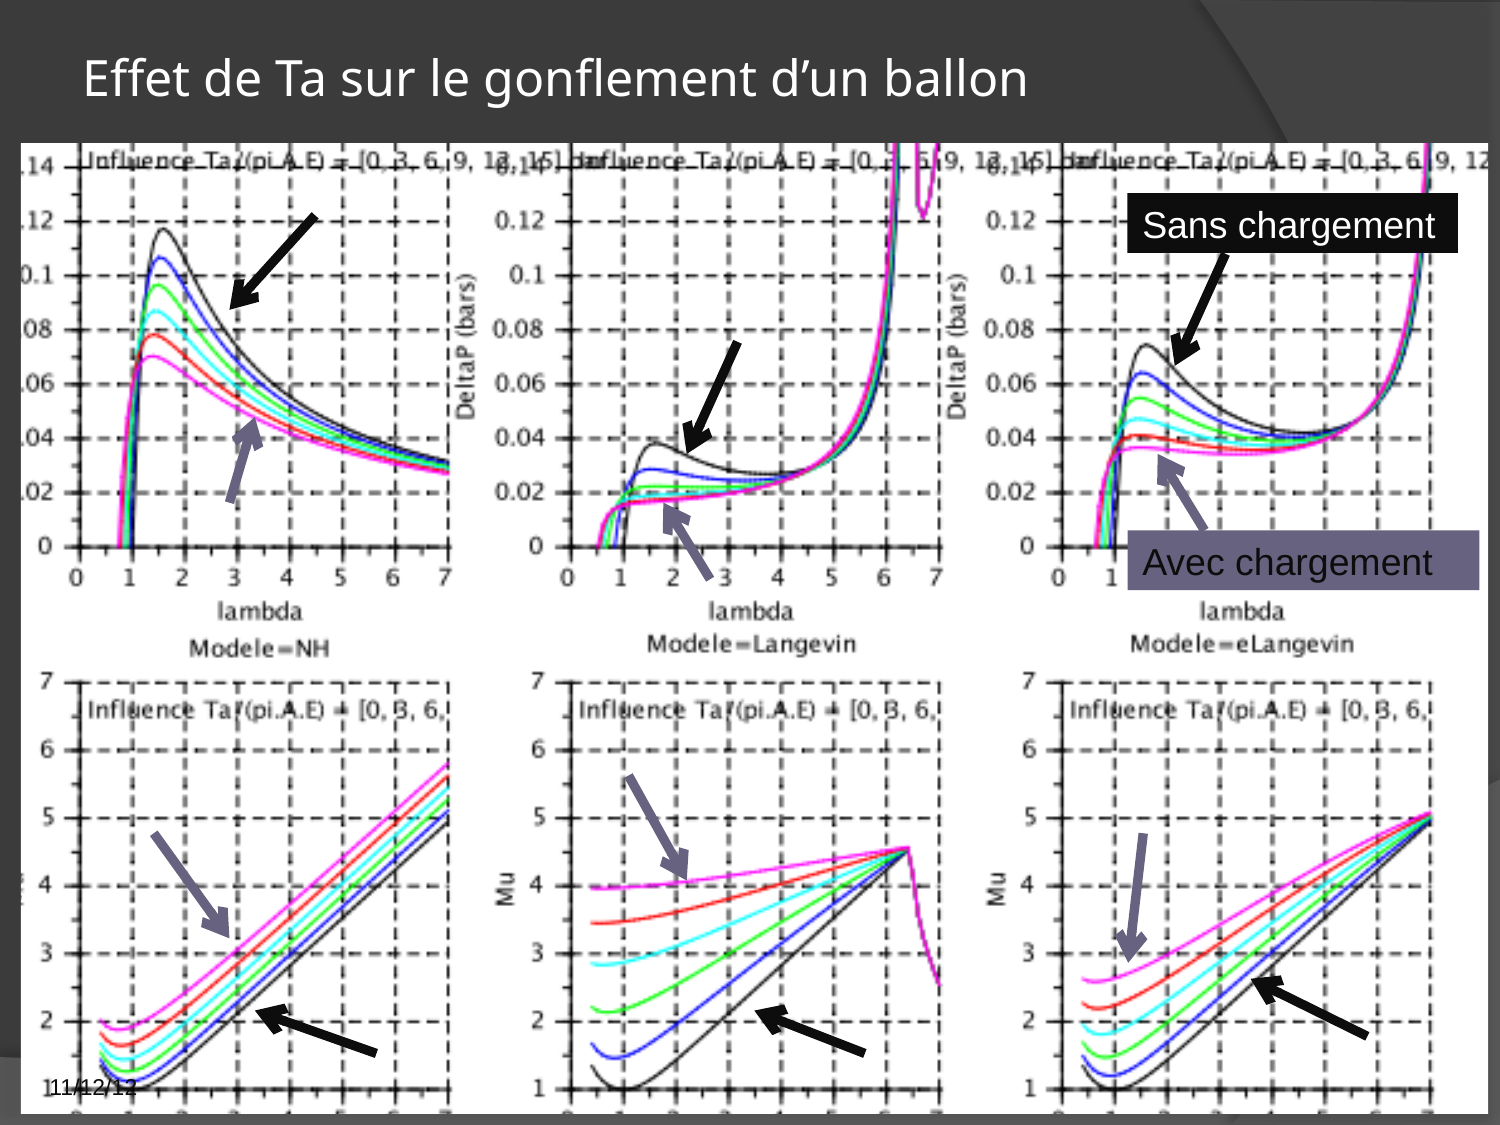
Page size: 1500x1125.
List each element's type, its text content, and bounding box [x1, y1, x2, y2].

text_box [229, 215, 316, 311]
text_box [686, 341, 738, 455]
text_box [628, 775, 688, 881]
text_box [754, 1010, 866, 1054]
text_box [1250, 978, 1368, 1037]
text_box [229, 416, 255, 503]
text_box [1174, 253, 1226, 367]
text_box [1127, 833, 1144, 964]
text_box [254, 1010, 377, 1054]
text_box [663, 502, 711, 580]
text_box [153, 833, 230, 939]
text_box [1157, 453, 1205, 531]
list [20, 143, 1489, 1114]
title Effet de Ta sur le gonflement d’un ballon [75, 25, 1301, 128]
